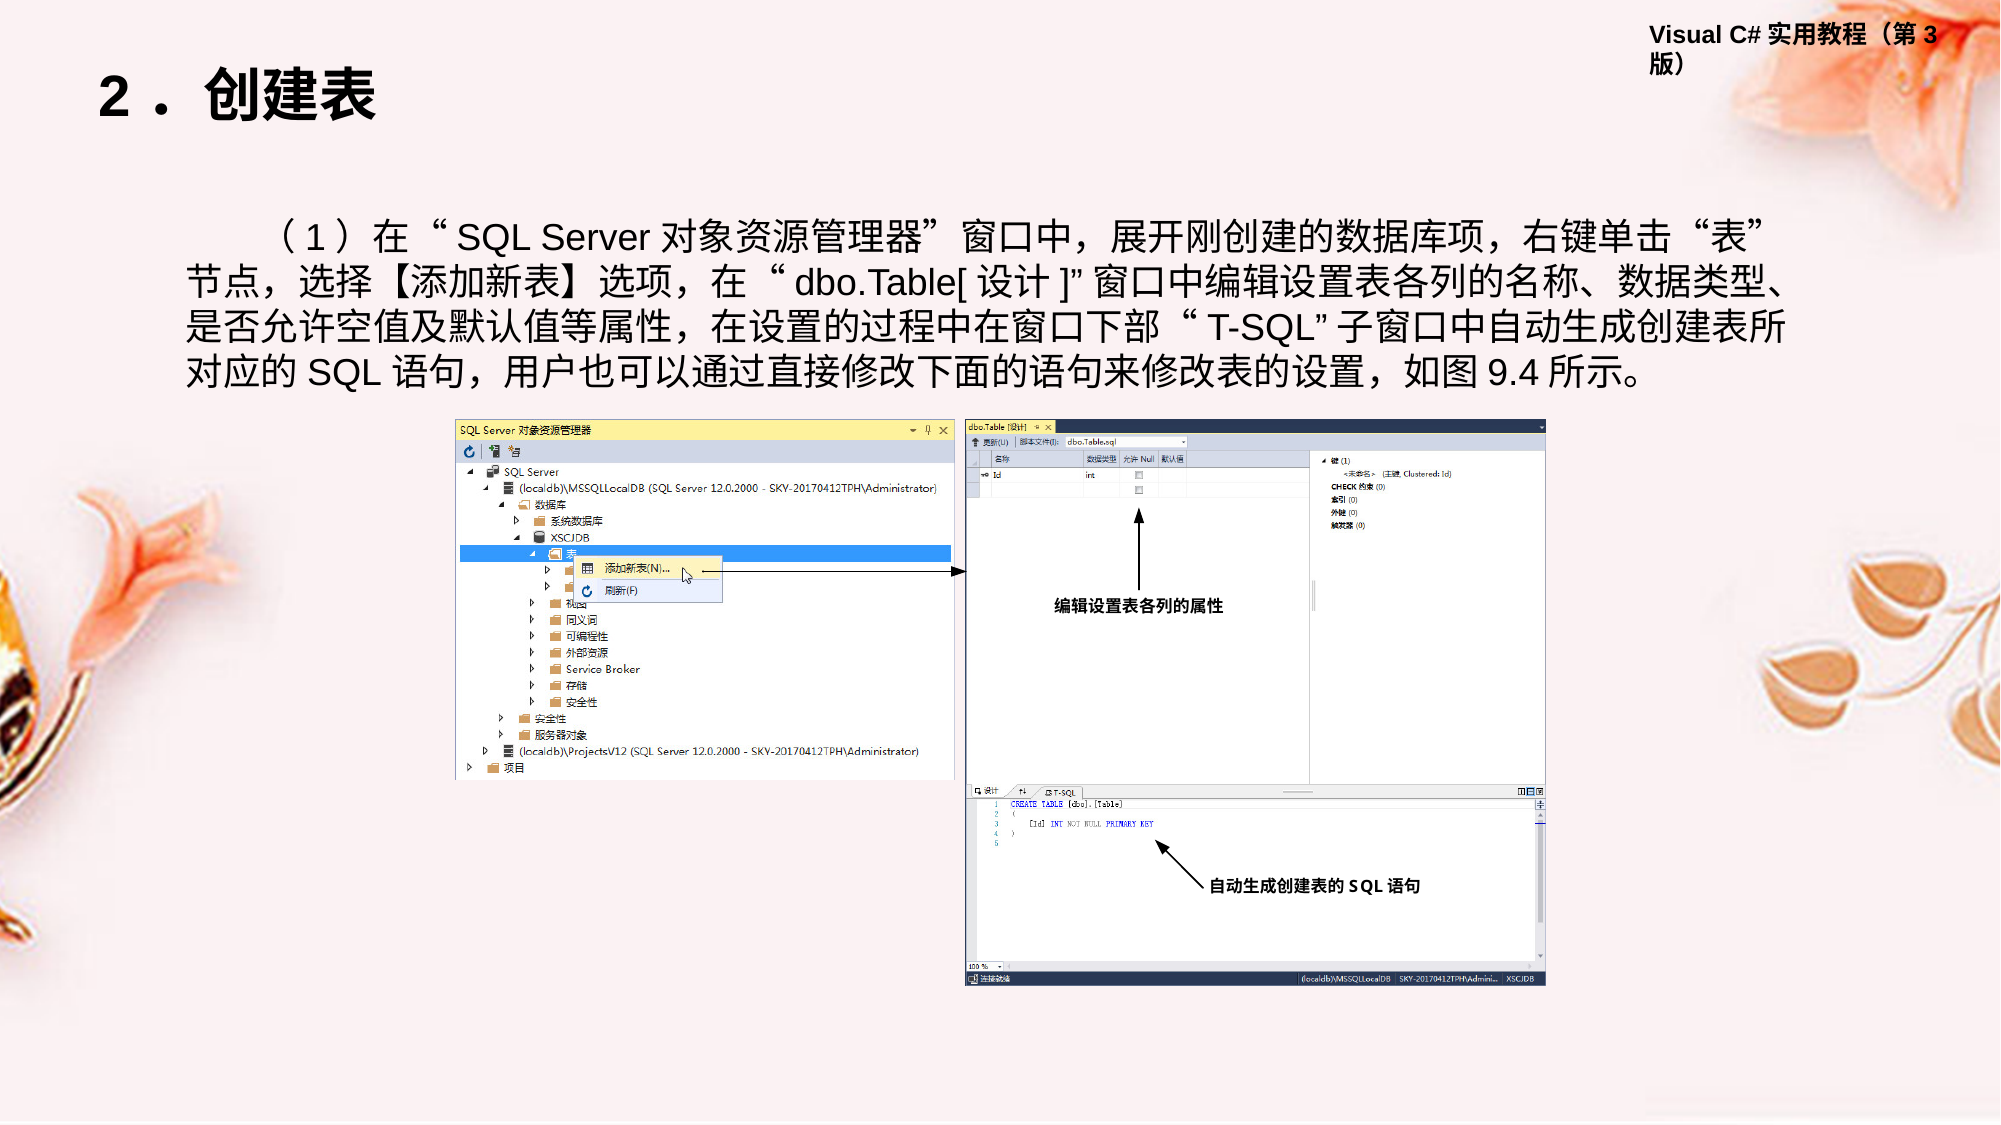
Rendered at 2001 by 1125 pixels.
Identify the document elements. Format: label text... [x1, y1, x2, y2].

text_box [452, 416, 1548, 989]
picture [0, 0, 2001, 1125]
text_box 2．创建表 [83, 58, 1132, 136]
text_box （1）在“SQL Server对象资源管理器”窗口中，展开刚创建的数据库项，右键单击“表”节点，选择【添加新表】选项，在“dbo.Table[设计]”窗口中编辑设置表各列的名称、数据类型、是否允许空值及默认值等属性，在设置的过程中在窗口下部“T-SQL”子窗口中自动生成创建表所对应的SQL语句，用户也可以通过直接修改下面的语句来修改表的设置，如图9.4所示。 [170, 205, 1807, 401]
